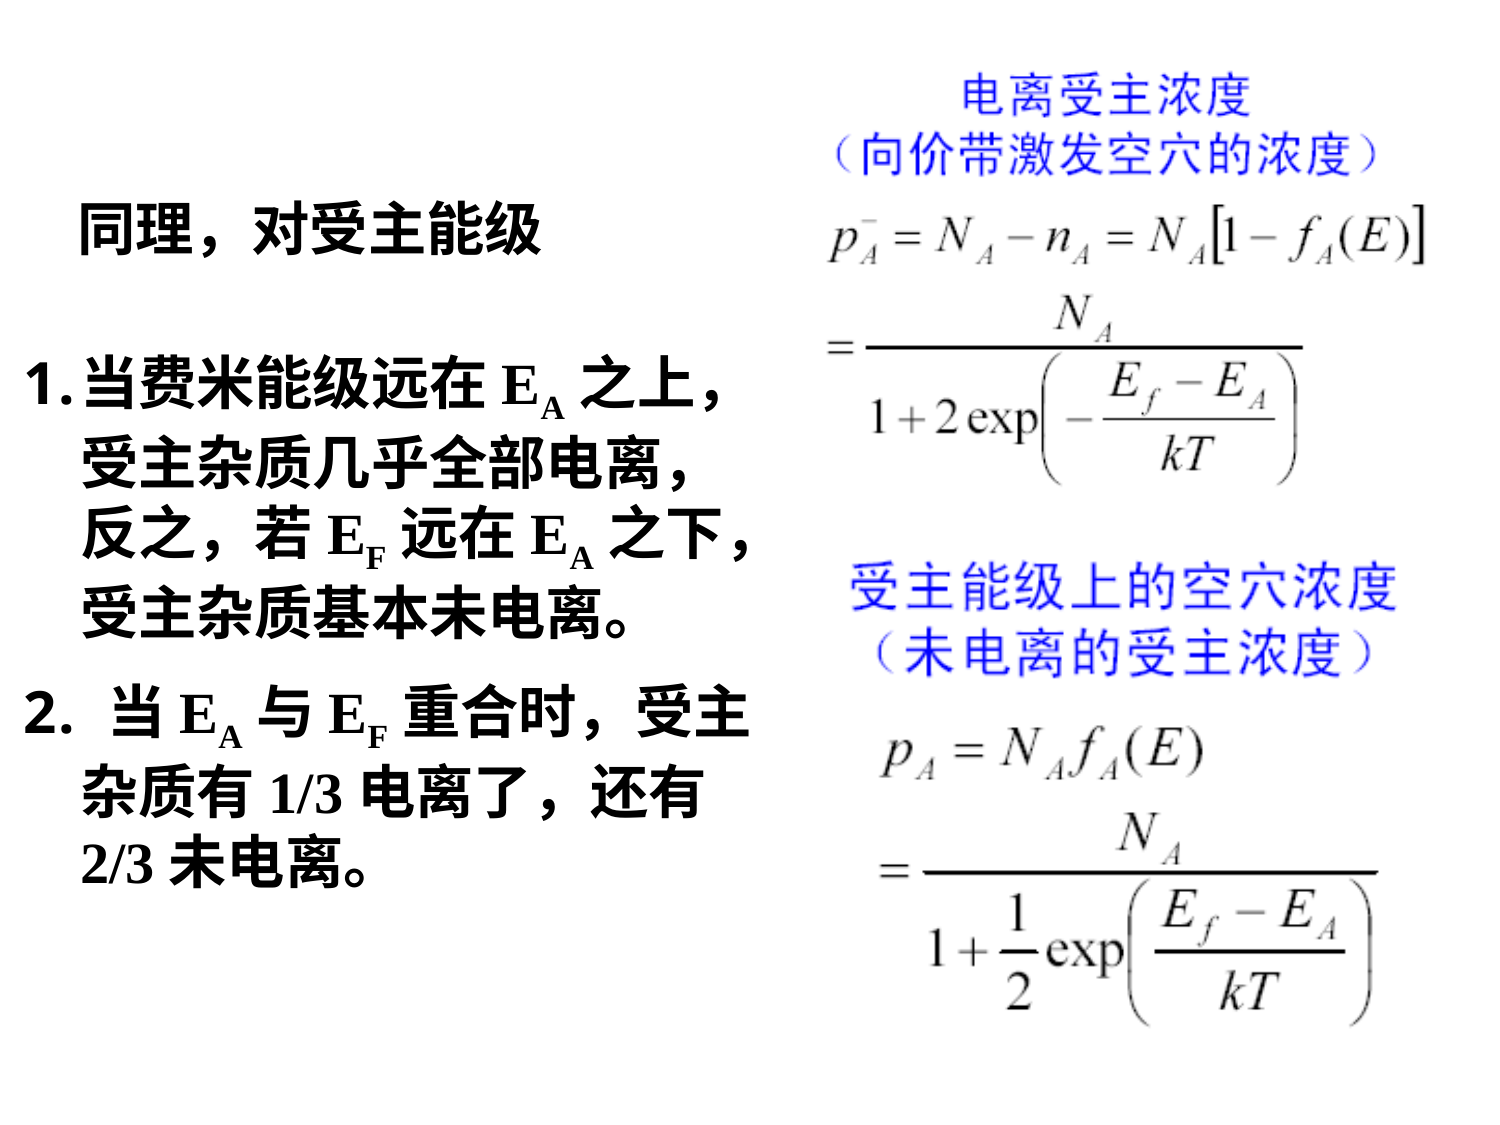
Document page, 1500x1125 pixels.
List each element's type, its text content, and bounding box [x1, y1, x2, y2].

picture [832, 550, 1412, 1037]
text_box 同理，对受主能级 [62, 184, 725, 270]
text_box 当费米能级远在EA之上，受主杂质几乎全部电离，反之，若EF远在EA之下，受主杂质基本未电离。 当EA与EF重合时，受主杂质有1/3电离了，还有2/3未电离。 [9, 339, 779, 903]
picture [781, 49, 1444, 491]
